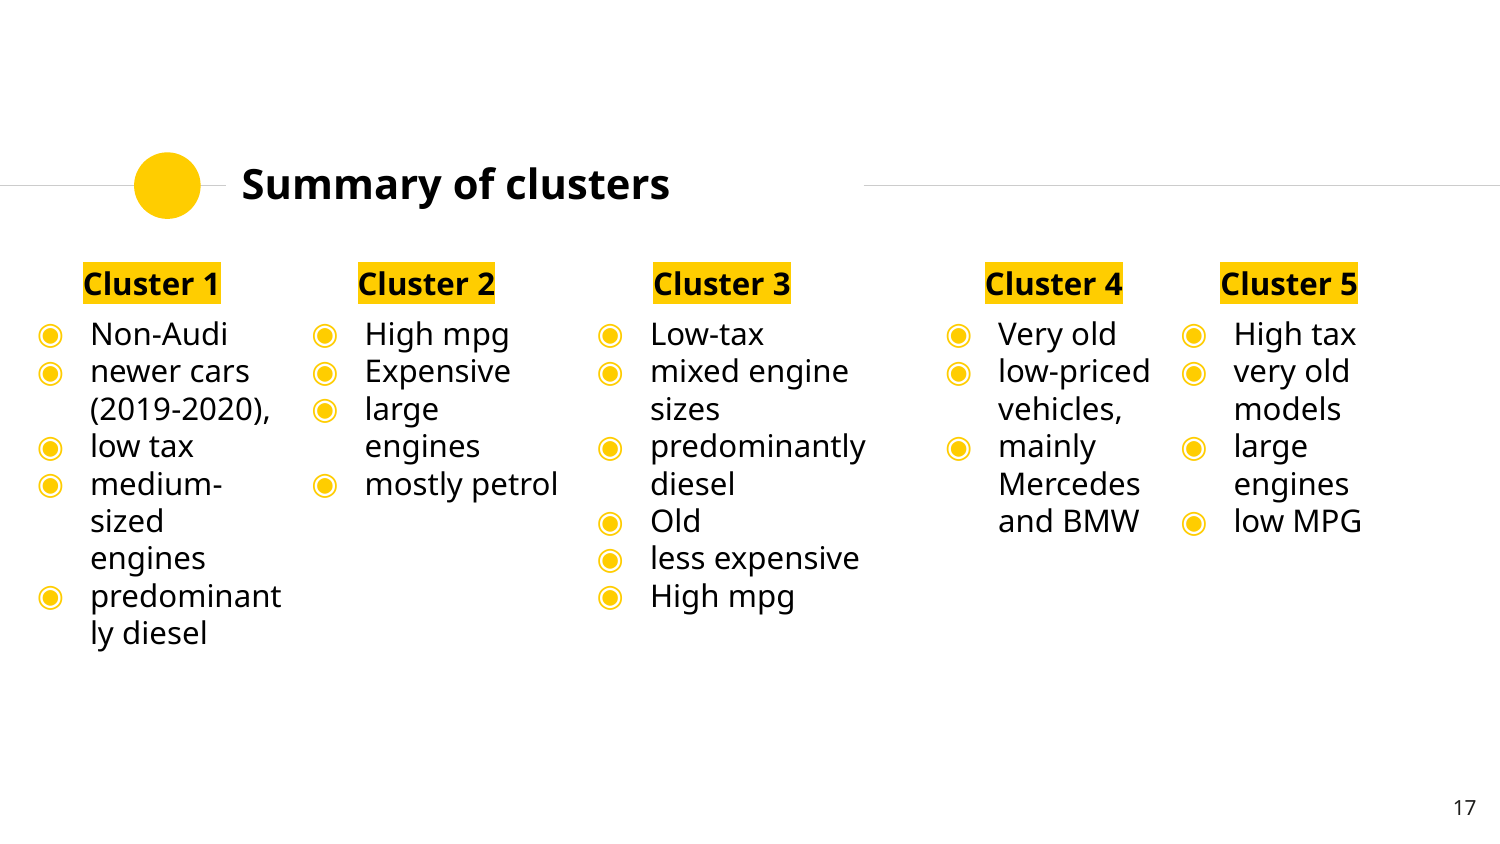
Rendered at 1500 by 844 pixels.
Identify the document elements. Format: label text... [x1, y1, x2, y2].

list Cluster 3 Low-tax mixed engine sizes predominantly diesel Old less expensive High mpg [559, 248, 885, 762]
list Cluster 4 Very old low-priced vehicles, mainly Mercedes and BMW [908, 248, 1143, 762]
list Cluster 2 High mpg Expensive large engines mostly petrol [274, 248, 559, 762]
slide_number ‹#› [1401, 779, 1492, 844]
list Cluster 5 High tax very old models large engines low MPG [1143, 248, 1436, 762]
list Cluster 1 Non-Audi newer cars (2019-2020), low tax medium-sized engines predominantly diesel [0, 248, 274, 701]
title Summary of clusters [226, 146, 863, 219]
